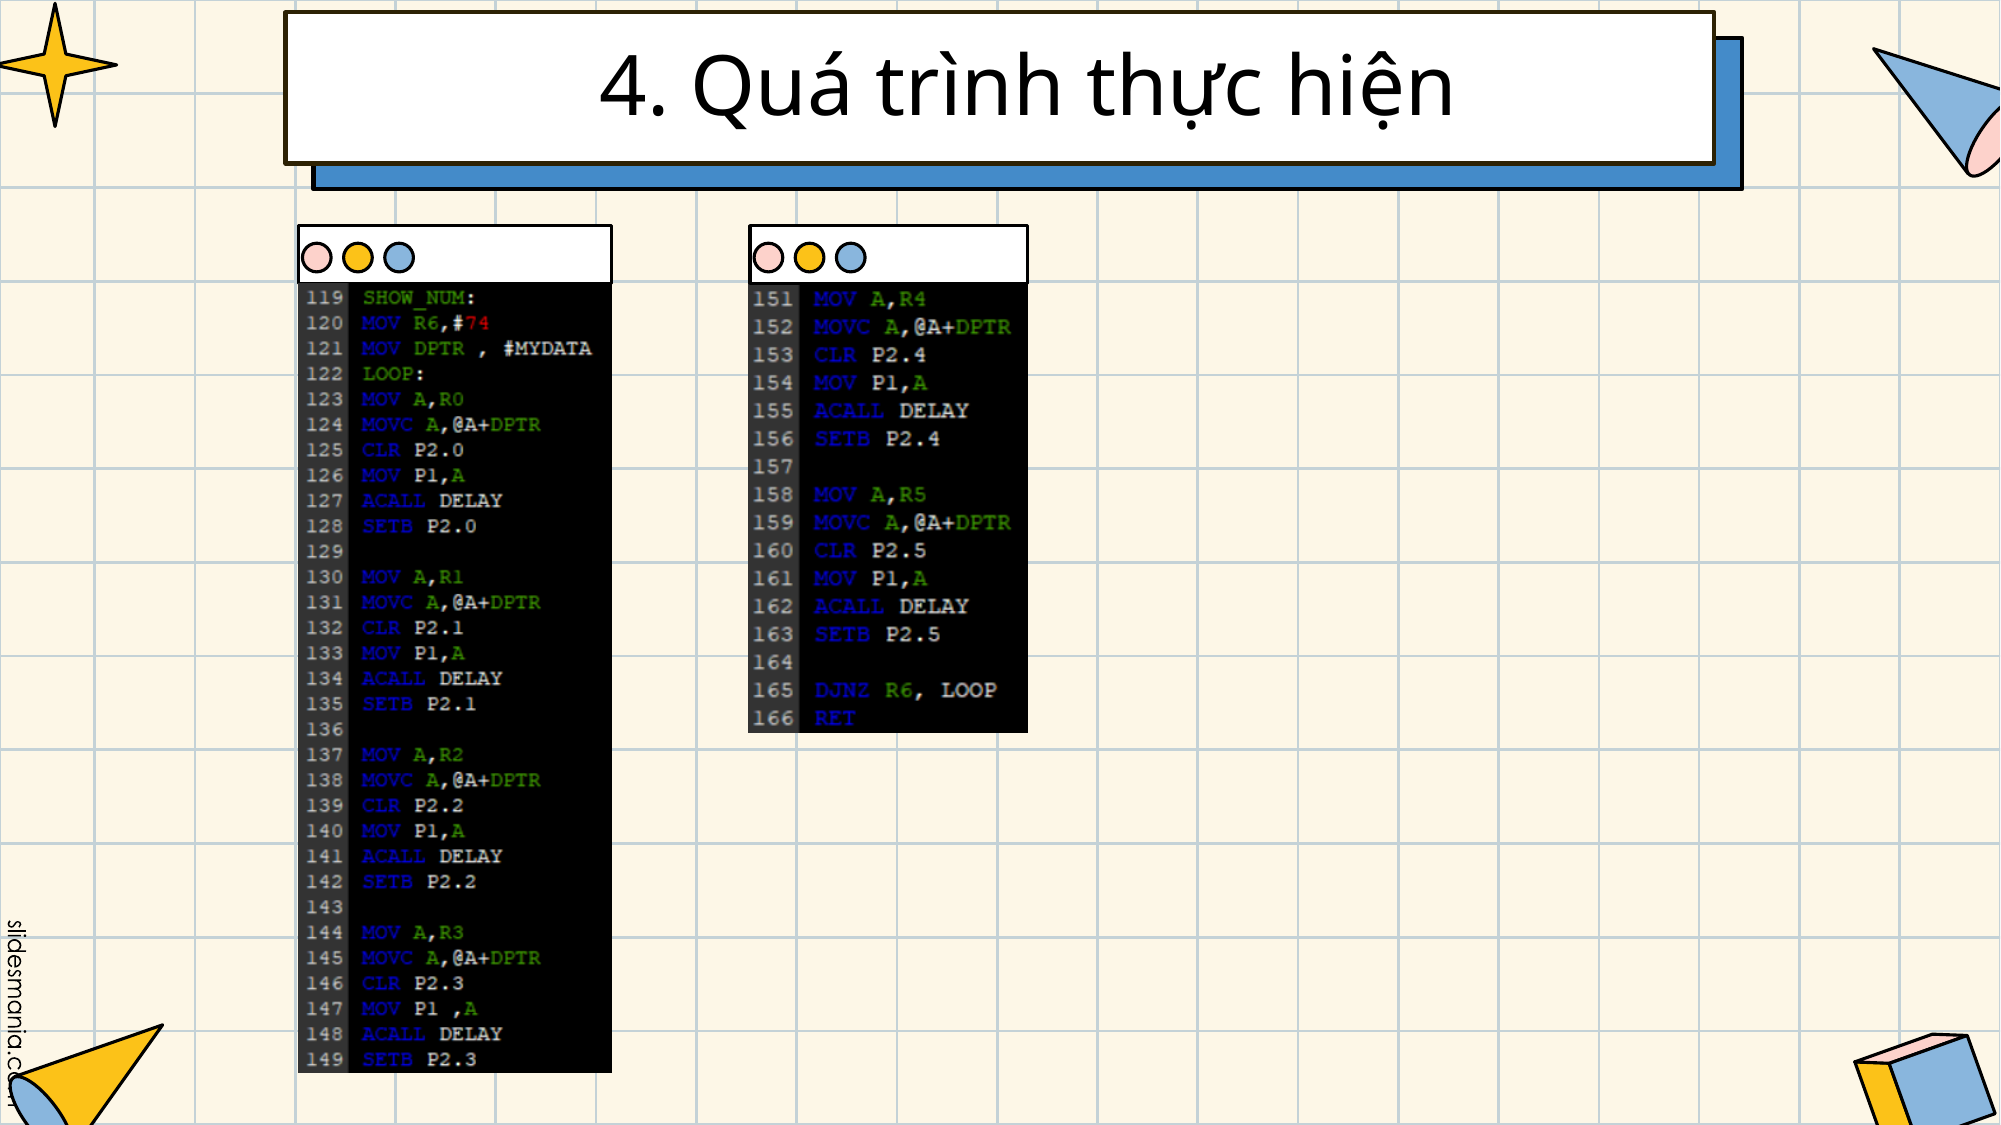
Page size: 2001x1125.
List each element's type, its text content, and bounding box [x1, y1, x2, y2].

picture [748, 283, 1029, 734]
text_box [1894, 12, 1990, 182]
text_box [1867, 1039, 1983, 1125]
text_box [298, 225, 612, 282]
text_box [311, 139, 1744, 191]
text_box 4. Quá trình thực hiện [302, 44, 1755, 139]
text_box [750, 225, 1028, 282]
picture [298, 283, 612, 1073]
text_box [753, 242, 866, 273]
text_box [0, 3, 117, 127]
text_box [47, 991, 144, 1125]
text_box [283, 10, 1716, 166]
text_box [302, 242, 414, 273]
text_box [1716, 36, 1744, 44]
